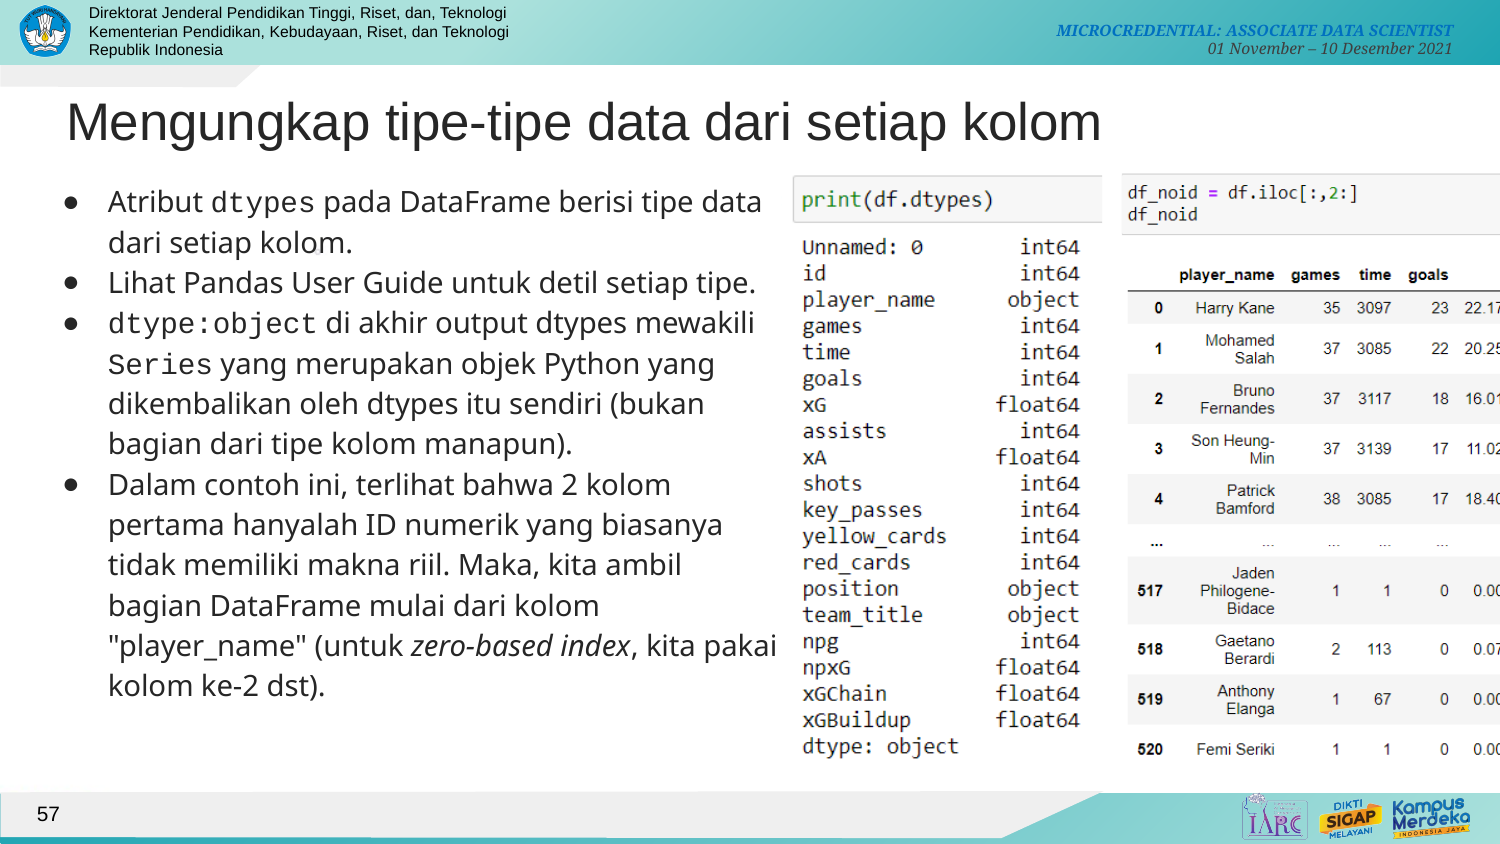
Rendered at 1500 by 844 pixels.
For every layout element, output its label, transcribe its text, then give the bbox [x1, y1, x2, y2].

title Mengungkap tipe-tipe data dari setiap kolom [51, 72, 1449, 167]
picture [1393, 798, 1470, 839]
picture [16, 3, 74, 61]
list Atribut dtypes pada DataFrame berisi tipe data dari setiap kolom. Lihat Pandas User Guide untuk detil setiap tipe. dtype:object di akhir output dtypes mewakili Series yang merupakan objek Python yang dikembalikan oleh dtypes itu sendiri (bukan bagian dari tipe kolom manapun). Dalam contoh ini, terlihat bahwa 2 kolom pertama hanyalah ID numerik yang biasanya tidak memiliki makna riil. Maka, kita ambil bagian DataFrame mulai dari kolom "player_name" (untuk zero-based index, kita pakai kolom ke-2 dst). [26, 163, 799, 776]
picture [1319, 796, 1382, 842]
slide_number ‹#› [0, 790, 75, 836]
picture [0, 65, 1500, 843]
